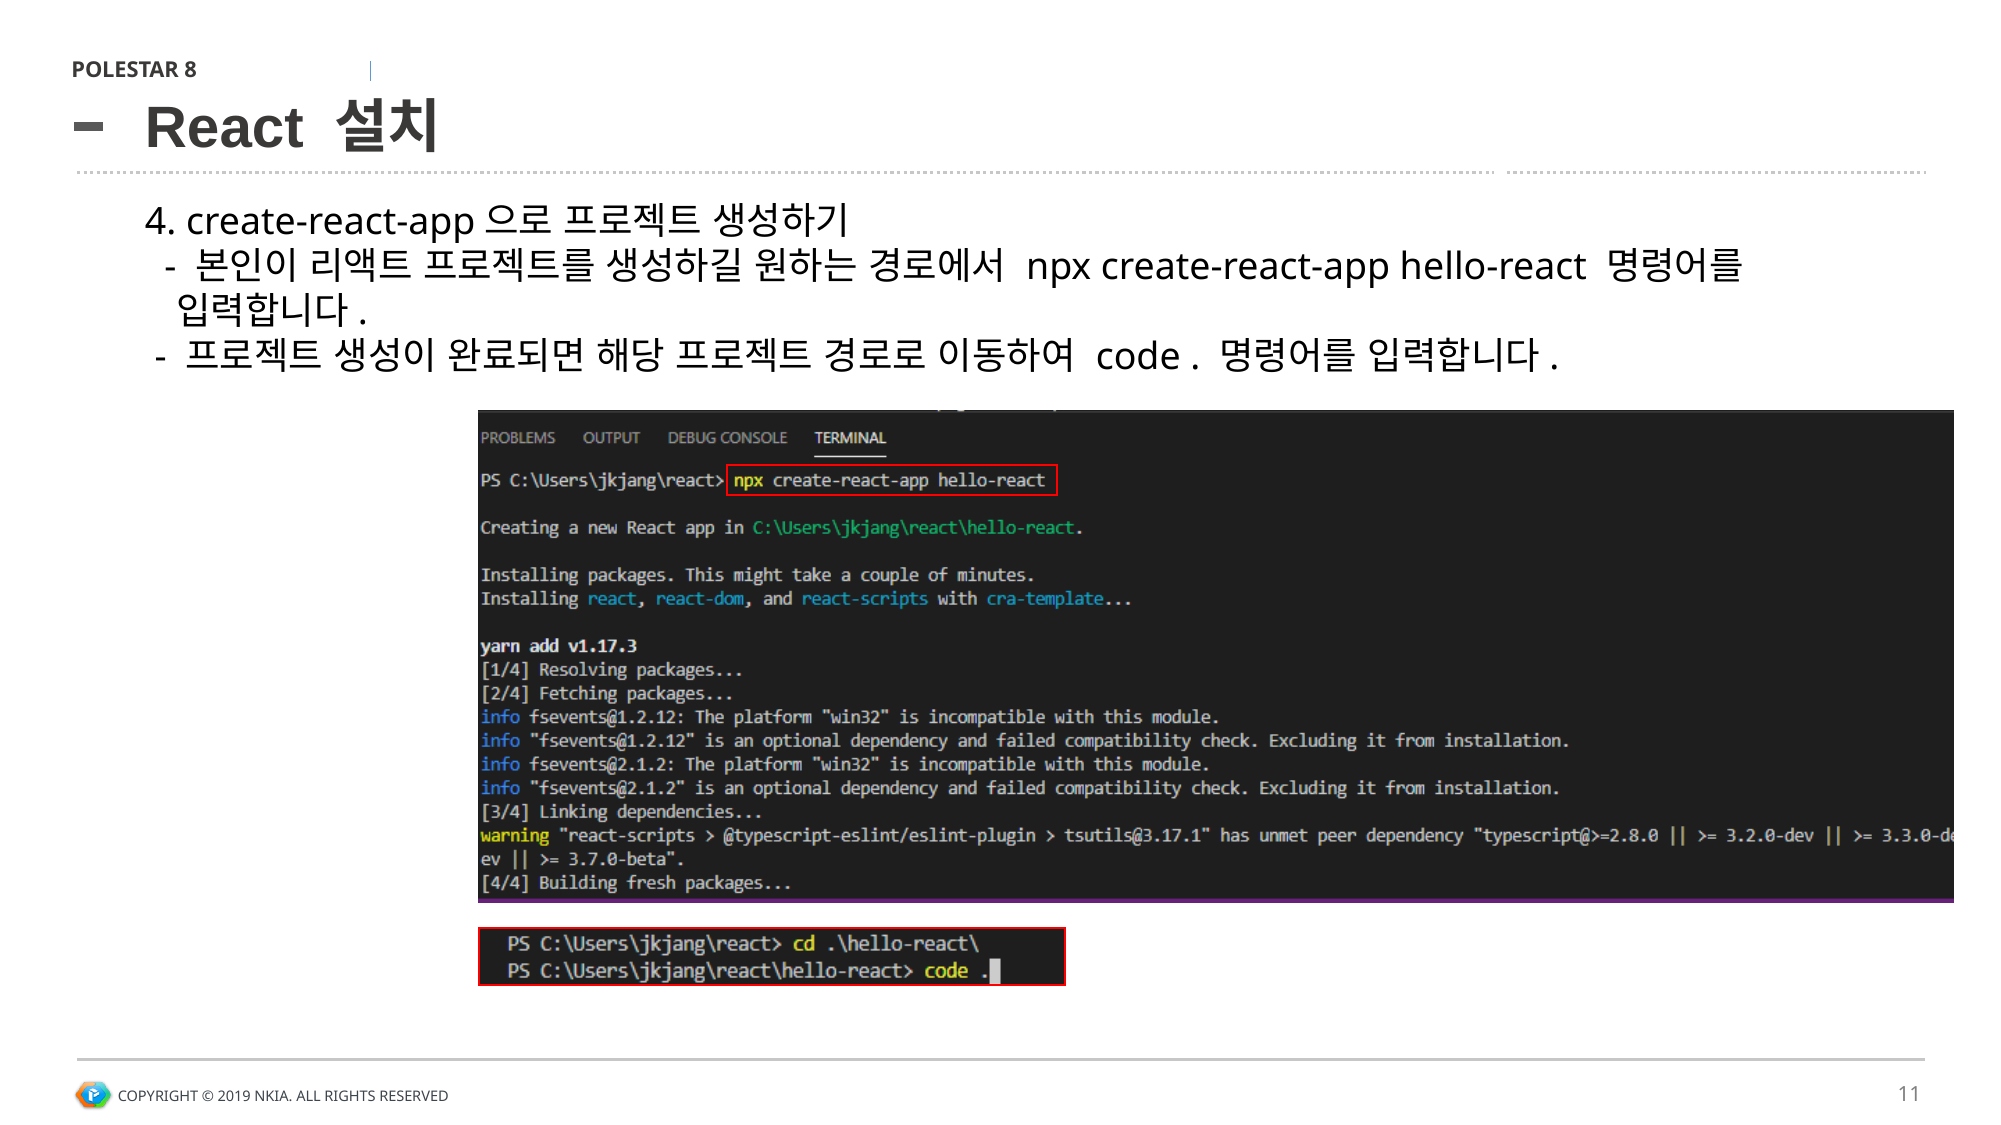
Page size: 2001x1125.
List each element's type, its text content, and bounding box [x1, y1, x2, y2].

picture [478, 927, 1065, 986]
text_box React 설치 [130, 89, 1597, 165]
text_box 4. create-react-app으로 프로젝트 생성하기 - 본인이 리액트 프로젝트를 생성하길 원하는 경로에서 npx create-react-app hello-react 명령어를 입력합니다. - 프로젝트 생성이 완료되면 해당 프로젝트 경로로 이동하여 code . 명령어를 입력합니다. [130, 189, 1943, 384]
picture [67, 1079, 118, 1111]
picture [478, 410, 1954, 903]
